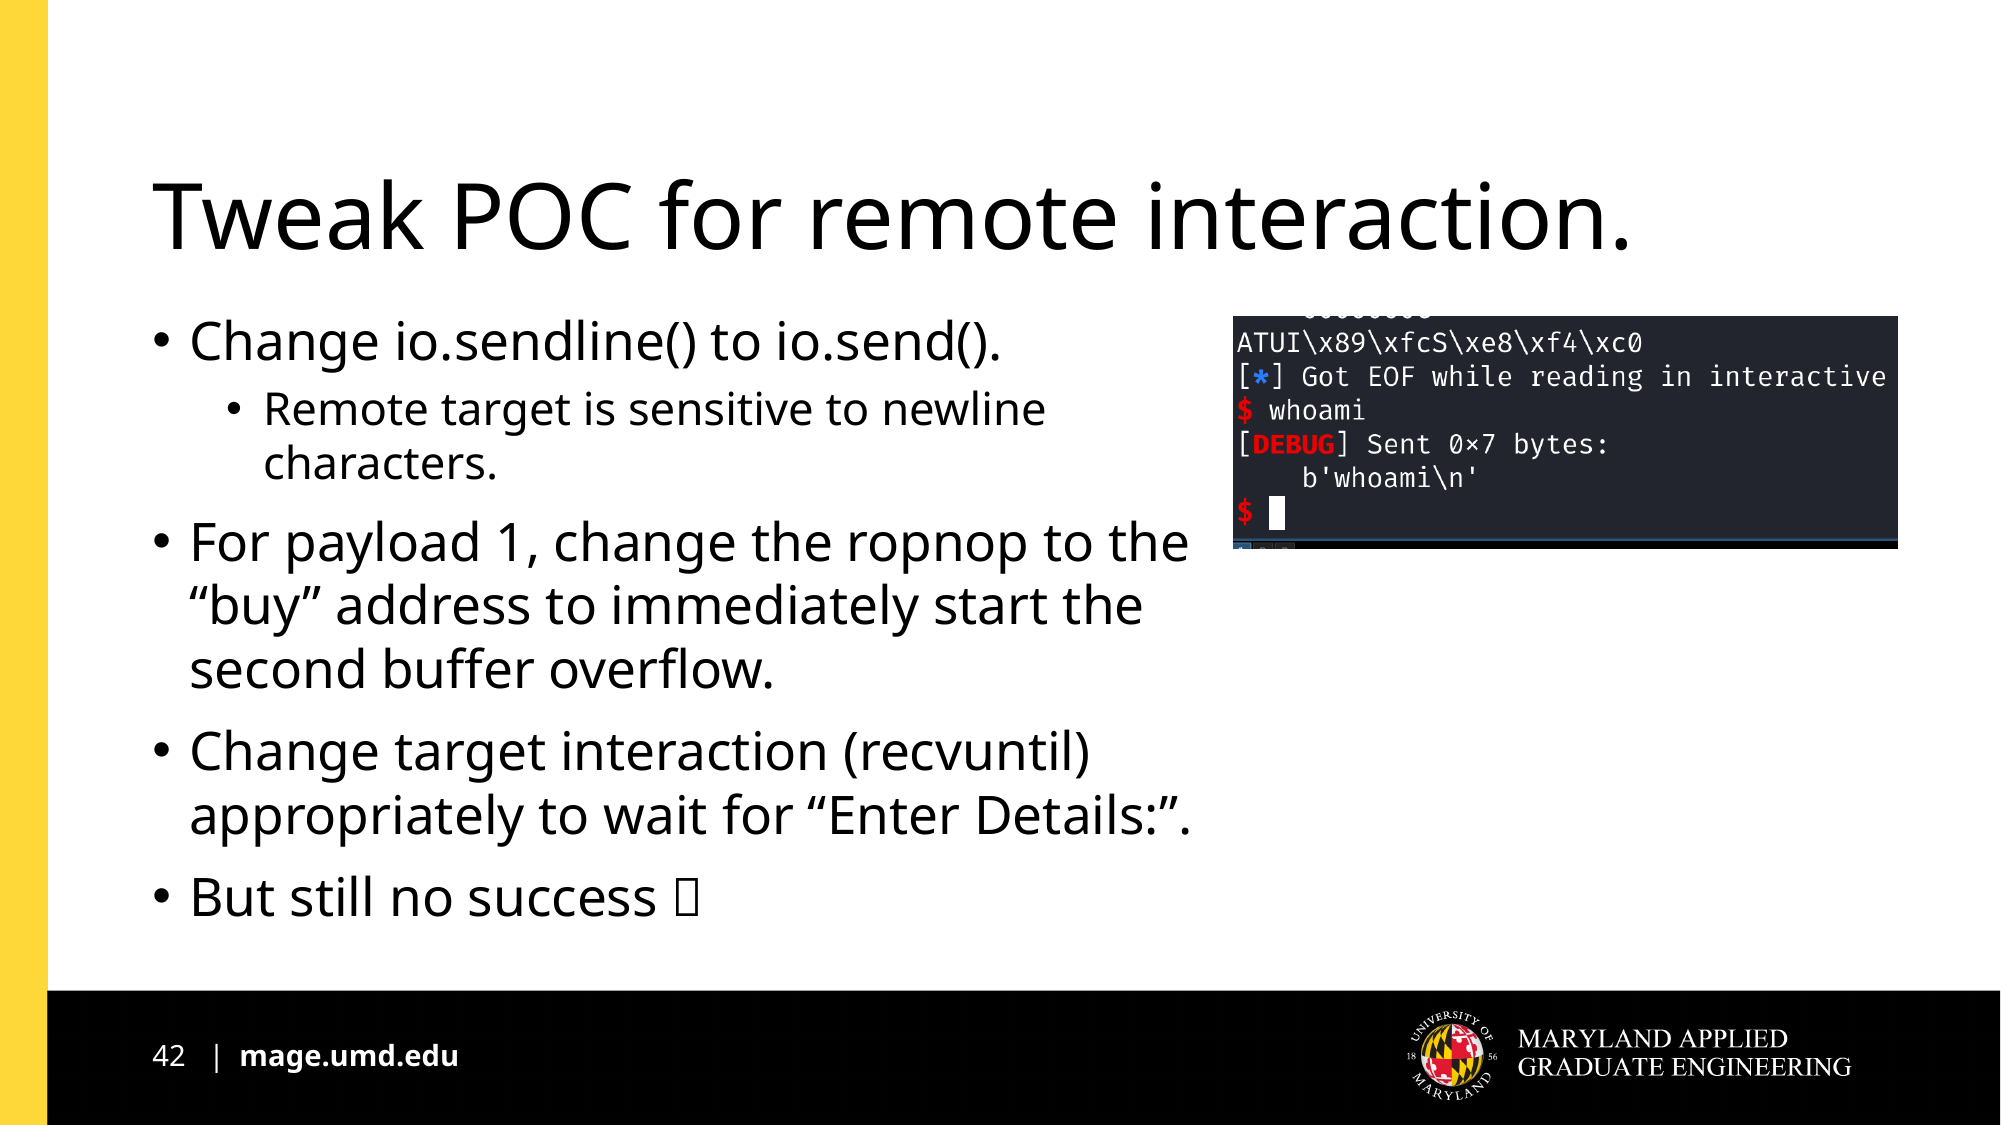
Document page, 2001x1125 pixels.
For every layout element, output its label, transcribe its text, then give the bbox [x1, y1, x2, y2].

footer 42 | mage.umd.edu [137, 1027, 1338, 1088]
list Change io.sendline() to io.send(). Remote target is sensitive to newline characters. For payload 1, change the ropnop to the “buy” address to immediately start the second buffer overflow. Change target interaction (recvuntil) appropriately to wait for “Enter Details:”. But still no success  [137, 299, 1222, 982]
picture [0, 0, 2001, 1125]
title Tweak POC for remote interaction. [137, 59, 1863, 278]
